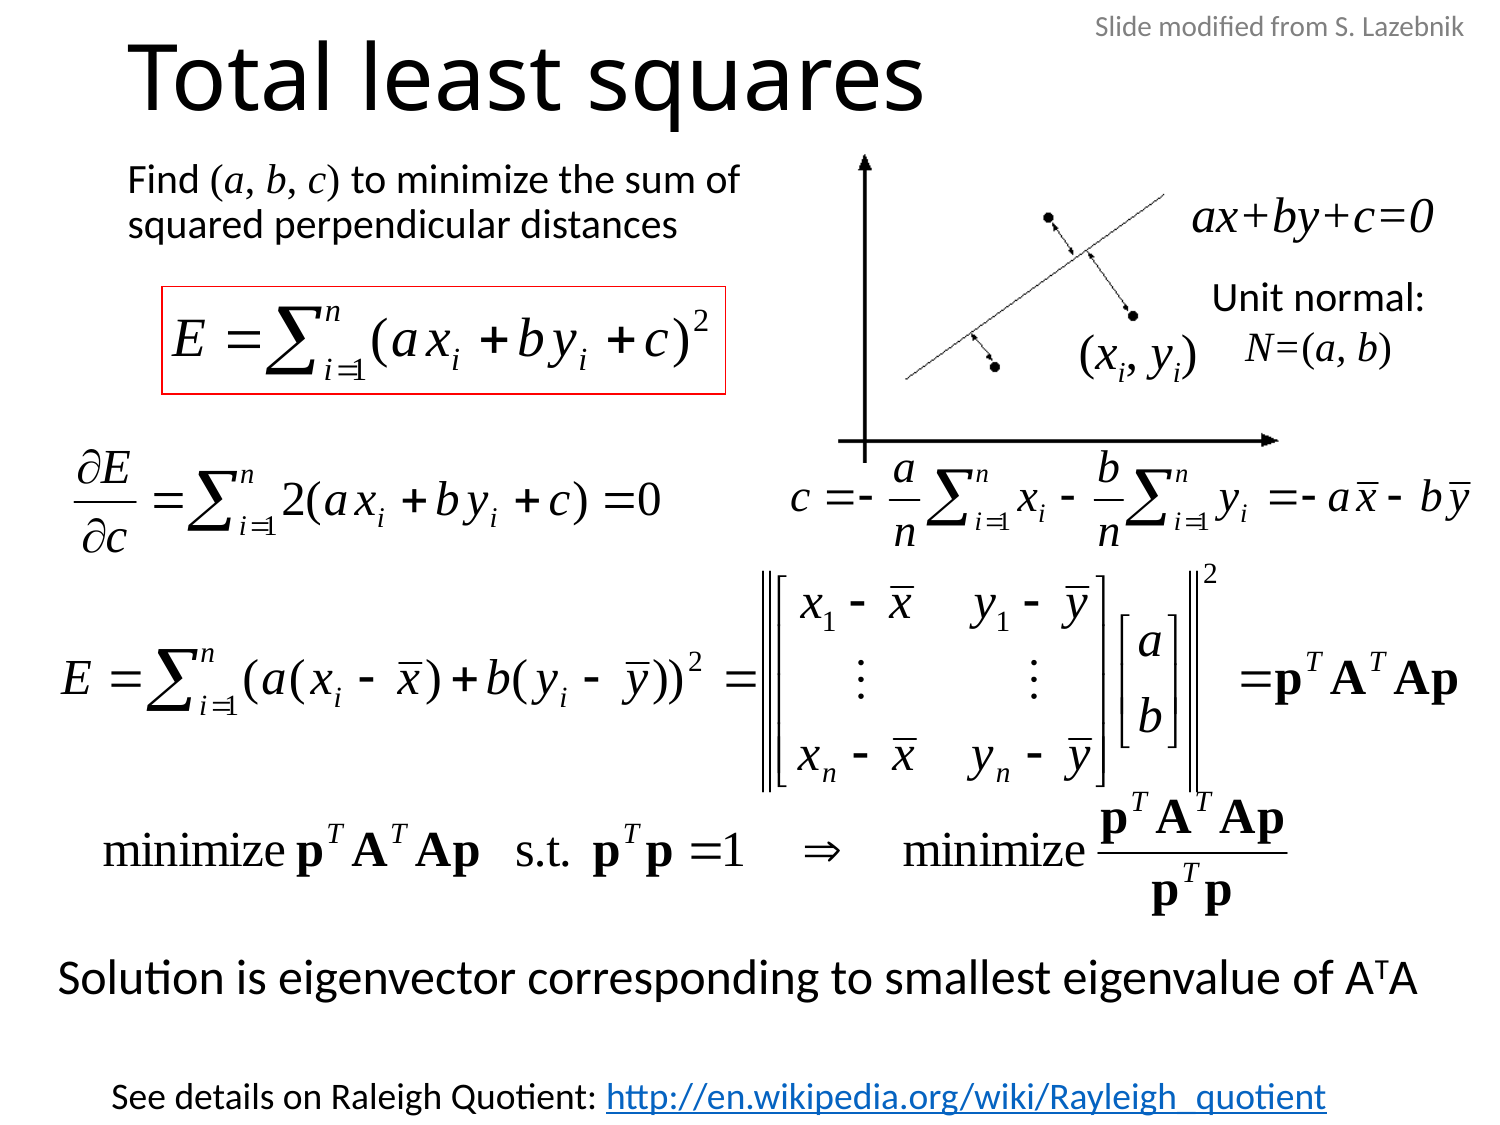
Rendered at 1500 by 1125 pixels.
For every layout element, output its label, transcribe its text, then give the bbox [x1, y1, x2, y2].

text_box Unit normal: N=(a, b) [1280, 262, 1488, 378]
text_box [783, 438, 1479, 558]
title Total least squares [112, 12, 1388, 150]
text_box See details on Raleigh Quotient: http://en.wikipedia.org/wiki/Rayleigh_quotient [96, 1064, 1342, 1125]
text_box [94, 777, 1299, 925]
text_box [52, 551, 1468, 804]
list Find (a, b, c) to minimize the sum of squared perpendicular distances [112, 149, 825, 538]
text_box ax+by+c=0 [1280, 174, 1450, 250]
text_box Solution is eigenvector corresponding to smallest eigenvalue of ATA [42, 937, 1433, 1013]
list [162, 287, 725, 394]
picture [837, 153, 1280, 438]
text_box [66, 437, 672, 551]
text_box Slide modified from S. Lazebnik [1080, 0, 1480, 50]
